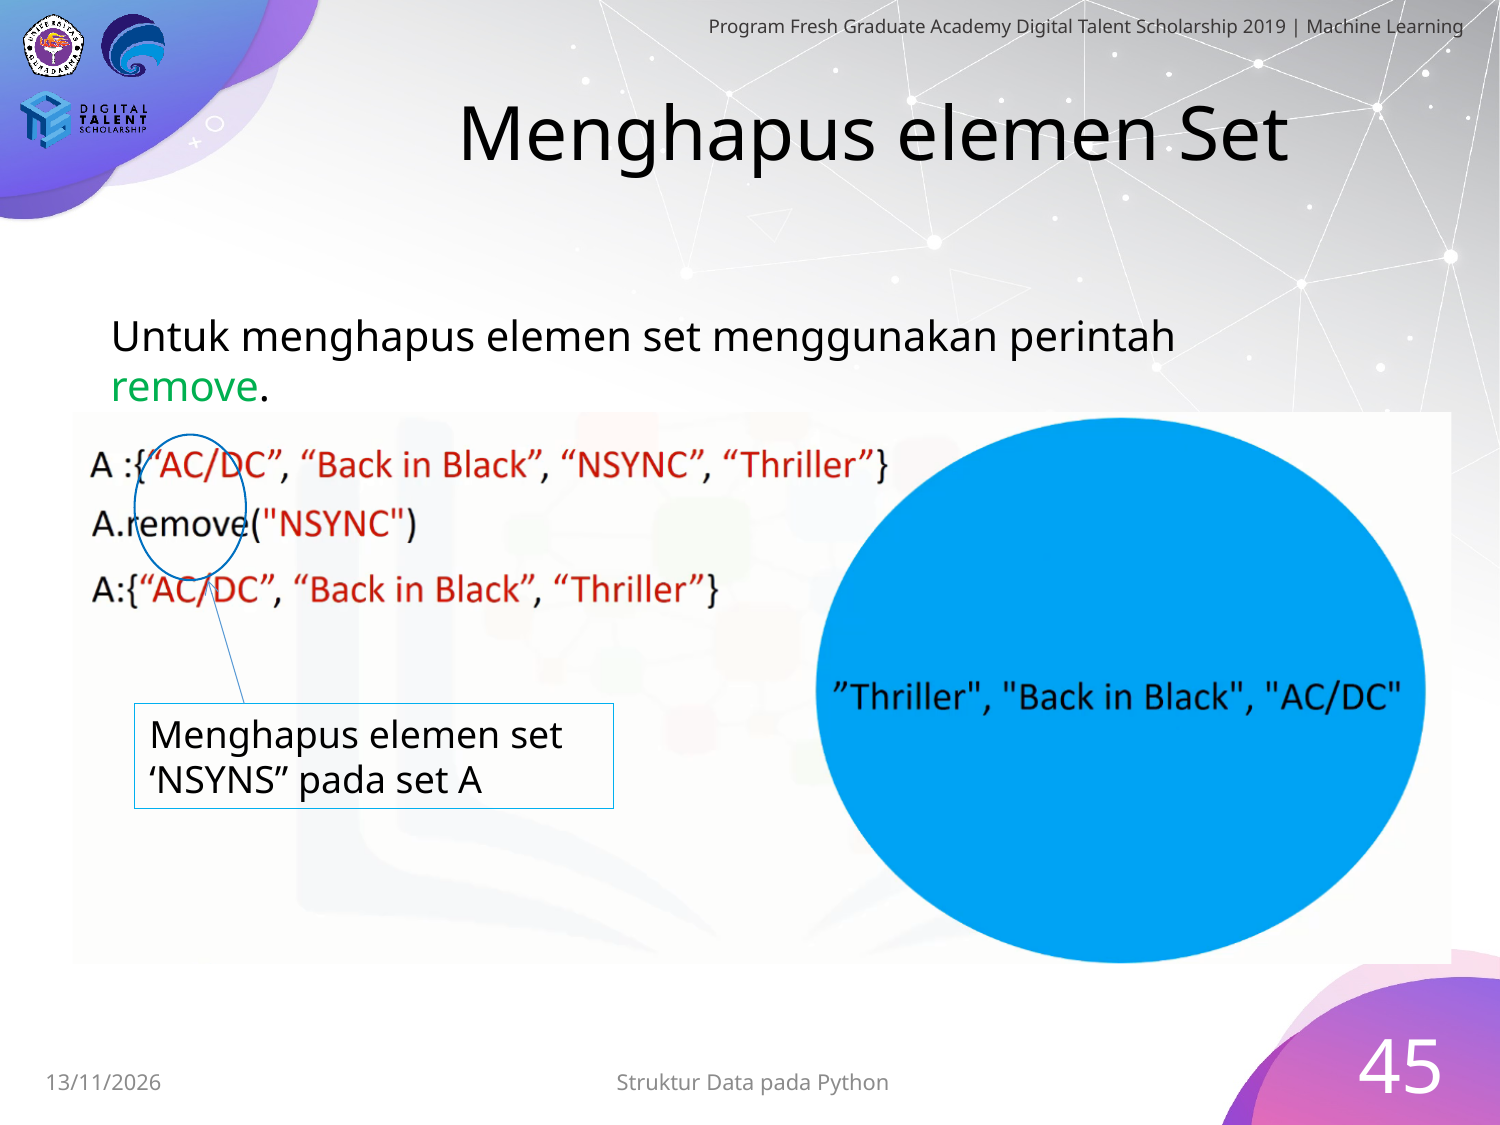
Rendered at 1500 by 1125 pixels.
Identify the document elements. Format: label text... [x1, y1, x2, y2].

footer Struktur Data pada Python [386, 1053, 1121, 1114]
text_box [207, 580, 245, 704]
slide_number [30, 1053, 272, 1114]
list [72, 412, 1452, 964]
text_box Untuk menghapus elemen set menggunakan perintah remove. [95, 302, 1286, 412]
picture [0, 0, 1500, 1125]
title Menghapus elemen Set [271, 66, 1477, 207]
slide_number 45 [1327, 1025, 1477, 1115]
